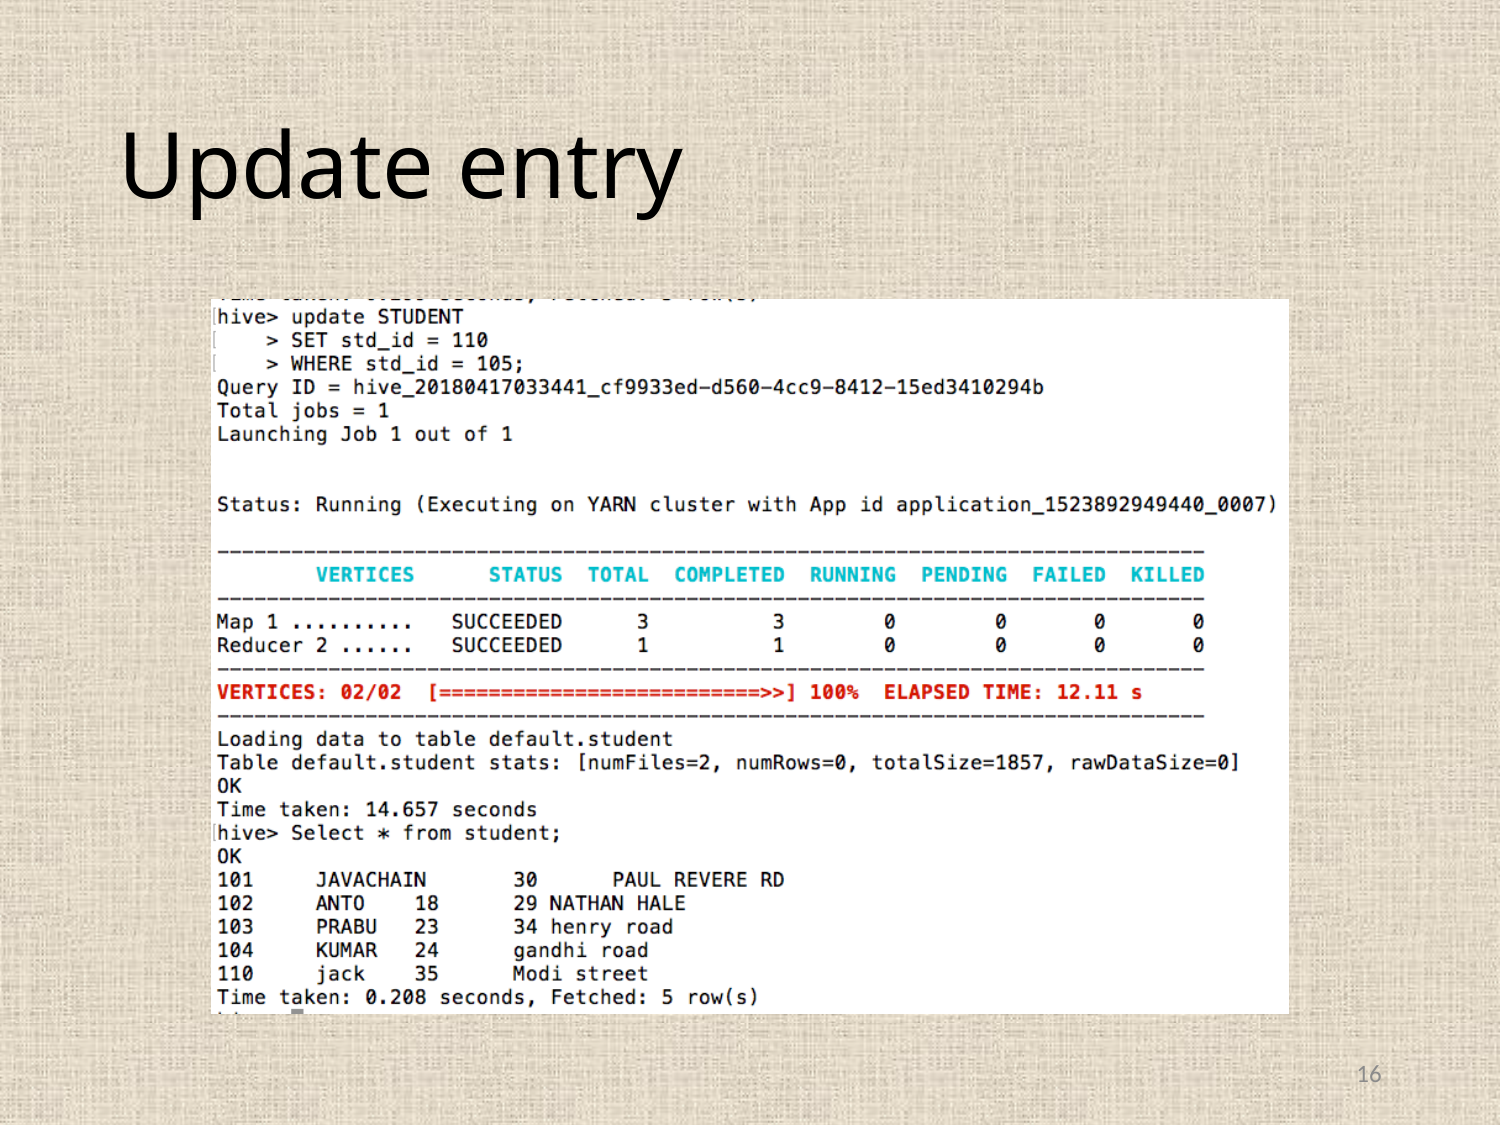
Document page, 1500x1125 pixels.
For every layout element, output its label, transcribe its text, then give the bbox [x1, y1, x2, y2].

title Update entry [103, 59, 1397, 278]
slide_number 16 [1059, 1042, 1397, 1103]
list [211, 299, 1289, 1014]
